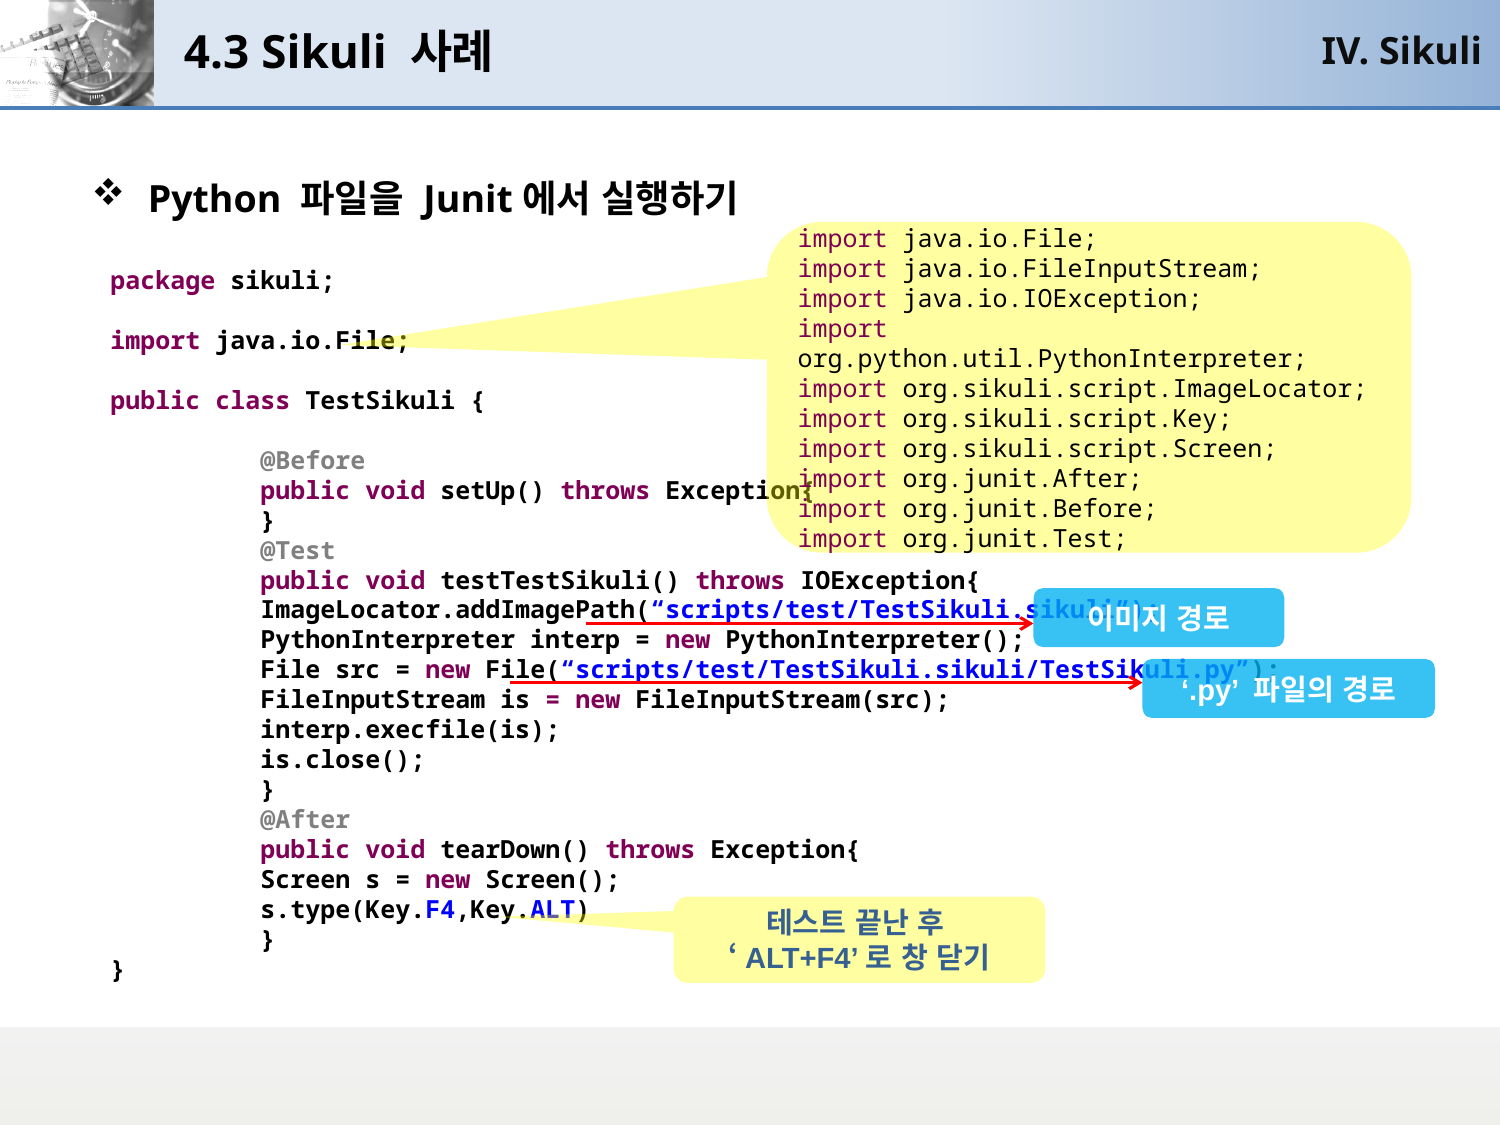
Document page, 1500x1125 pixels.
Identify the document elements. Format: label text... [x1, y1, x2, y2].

title 4.3 Sikuli 사례 [169, 7, 1056, 94]
text_box 이미지 경로 [1031, 585, 1287, 650]
text_box IV. Sikuli [1021, 19, 1483, 78]
text_box 테스트 끝난 후 ‘ALT+F4’로 창 닫기 [495, 894, 1048, 986]
picture [0, 0, 154, 106]
text_box ‘.py’ 파일의 경로 [1140, 656, 1438, 721]
text_box package sikuli; import java.io.File; public class TestSikuli { @Before public void setUp() throws Exception{ } @Test public void testTestSikuli() throws IOException{ ImageLocator.addImagePath(“scripts/test/TestSikuli.sikuli”); PythonInterpreter interp = new PythonInterpreter(); File src = new File(“scripts/test/TestSikuli.sikuli/TestSikuli.py”); FileInputStream is = new FileInputStream(src); interp.execfile(is); is.close(); } @After public void tearDown() throws Exception{ Screen s = new Screen(); s.type(Key.F4,Key.ALT) } } [95, 257, 1394, 991]
list Python 파일을 Junit에서 실행하기 [76, 149, 1459, 693]
text_box import java.io.File; import java.io.FileInputStream; import java.io.IOException; import org.python.util.PythonInterpreter; import org.sikuli.script.ImageLocator; import org.sikuli.script.Key; import org.sikuli.script.Screen; import org.junit.After; import org.junit.Before; import org.junit.Test; [337, 219, 1414, 555]
